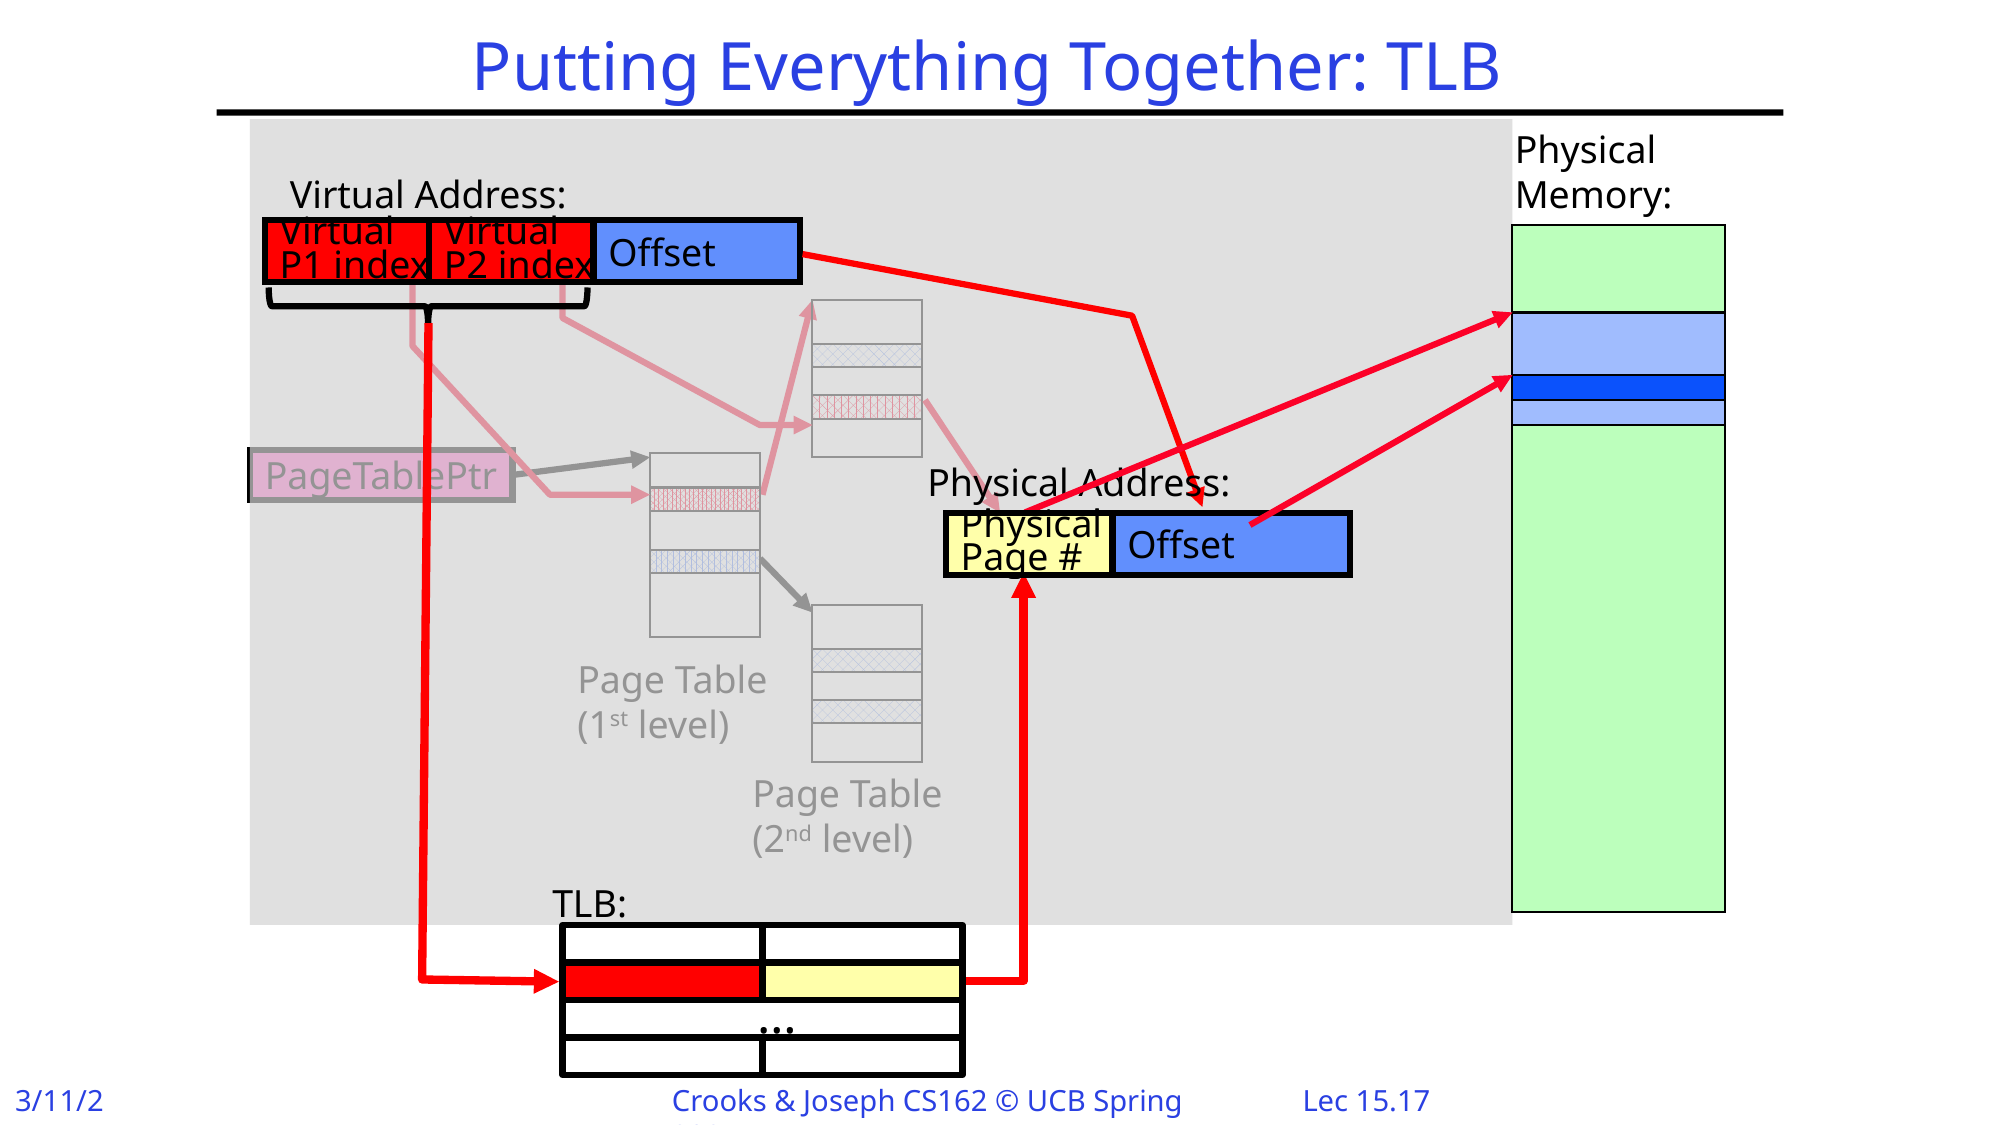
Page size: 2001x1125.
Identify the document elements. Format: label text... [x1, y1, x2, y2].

text_box Offset [594, 220, 800, 283]
text_box Offset [1113, 512, 1350, 575]
text_box [1025, 311, 1513, 512]
text_box Physical Memory: [1499, 119, 1725, 224]
text_box [1512, 400, 1725, 425]
text_box [1512, 425, 1725, 913]
text_box [1512, 224, 1725, 312]
text_box [249, 119, 1512, 925]
text_box Virtual P1 index [264, 220, 430, 283]
text_box Physical Page # [945, 512, 1113, 575]
text_box Physical Address: [912, 451, 1172, 511]
text_box Physical Address: [1032, 451, 1338, 511]
text_box Virtual Address: [275, 163, 750, 220]
text_box [1025, 378, 1513, 925]
text_box [1249, 375, 1513, 526]
text_box [1512, 375, 1725, 400]
text_box [1512, 312, 1725, 375]
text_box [537, 872, 963, 1076]
title Putting Everything Together: TLB [312, 24, 1663, 113]
text_box [268, 287, 588, 323]
text_box Virtual P2 index [430, 220, 594, 283]
text_box [802, 254, 1181, 451]
text_box [422, 323, 537, 982]
text_box [966, 575, 1030, 982]
